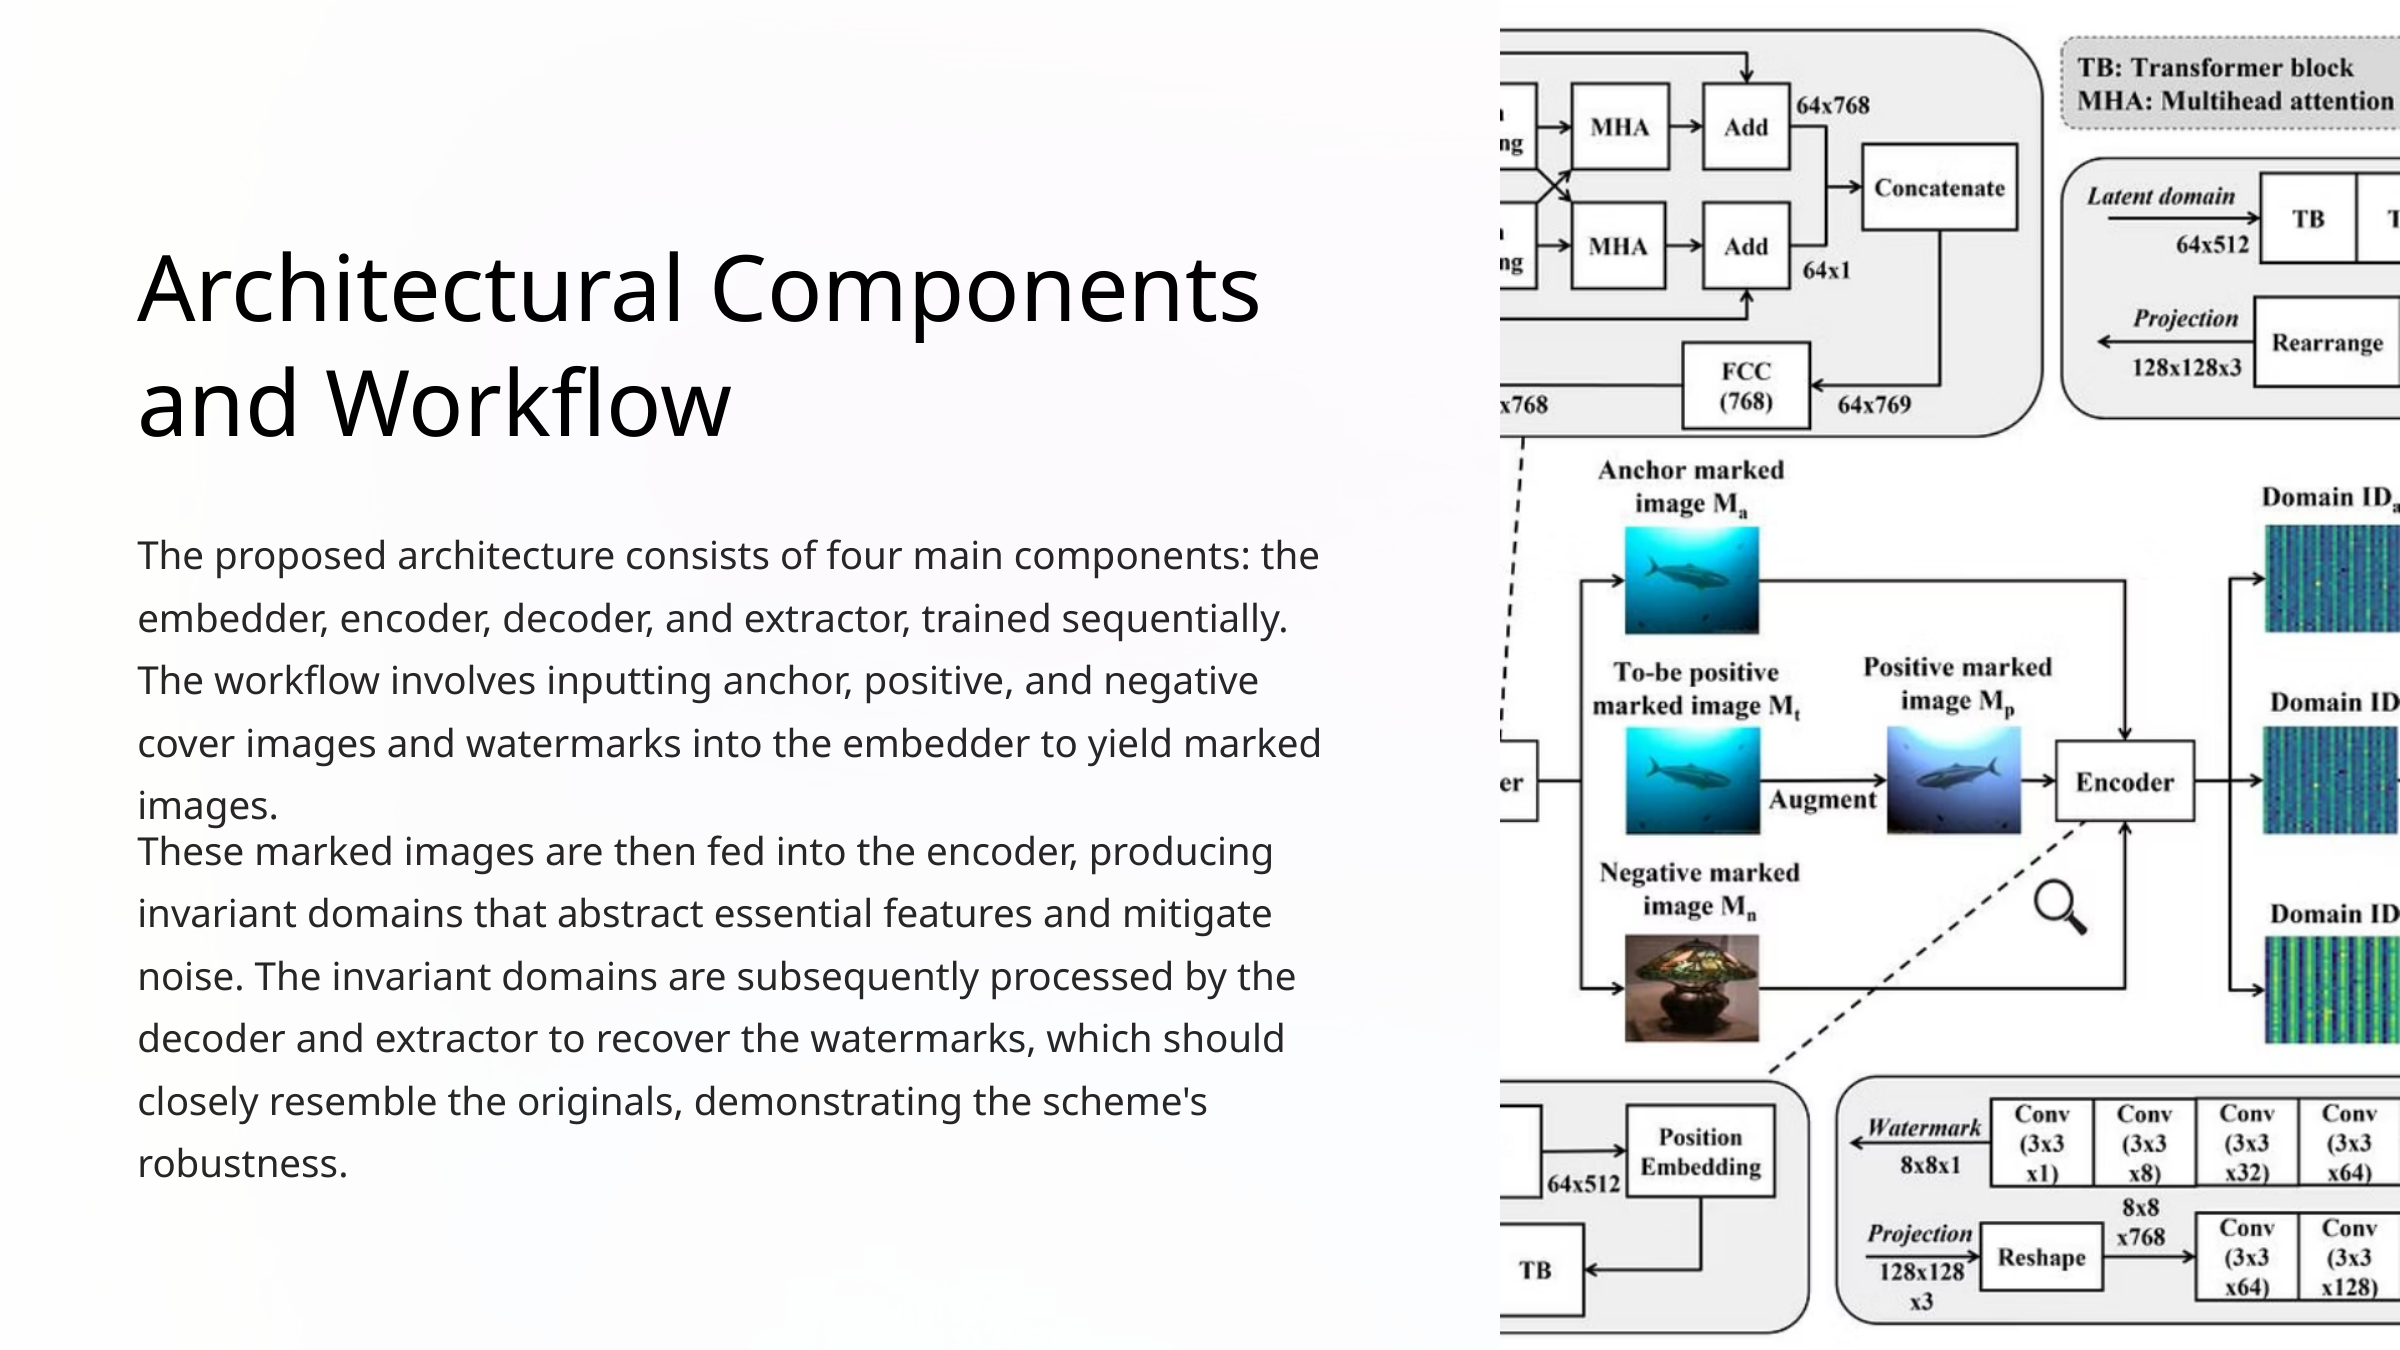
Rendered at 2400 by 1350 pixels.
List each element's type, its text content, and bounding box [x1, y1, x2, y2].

picture [1499, 0, 2400, 1350]
text_box The proposed architecture consists of four main components: the embedder, encoder, decoder, and extractor, trained sequentially. The workflow involves inputting anchor, positive, and negative cover images and watermarks into the embedder to yield marked images. [137, 515, 1363, 767]
text_box These marked images are then fed into the encoder, producing invariant domains that abstract essential features and mitigate noise. The invariant domains are subsequently processed by the decoder and extractor to recover the watermarks, which should closely resemble the originals, demonstrating the scheme's robustness. [137, 810, 1363, 1125]
text_box Architectural Components and Workflow [137, 225, 1363, 457]
